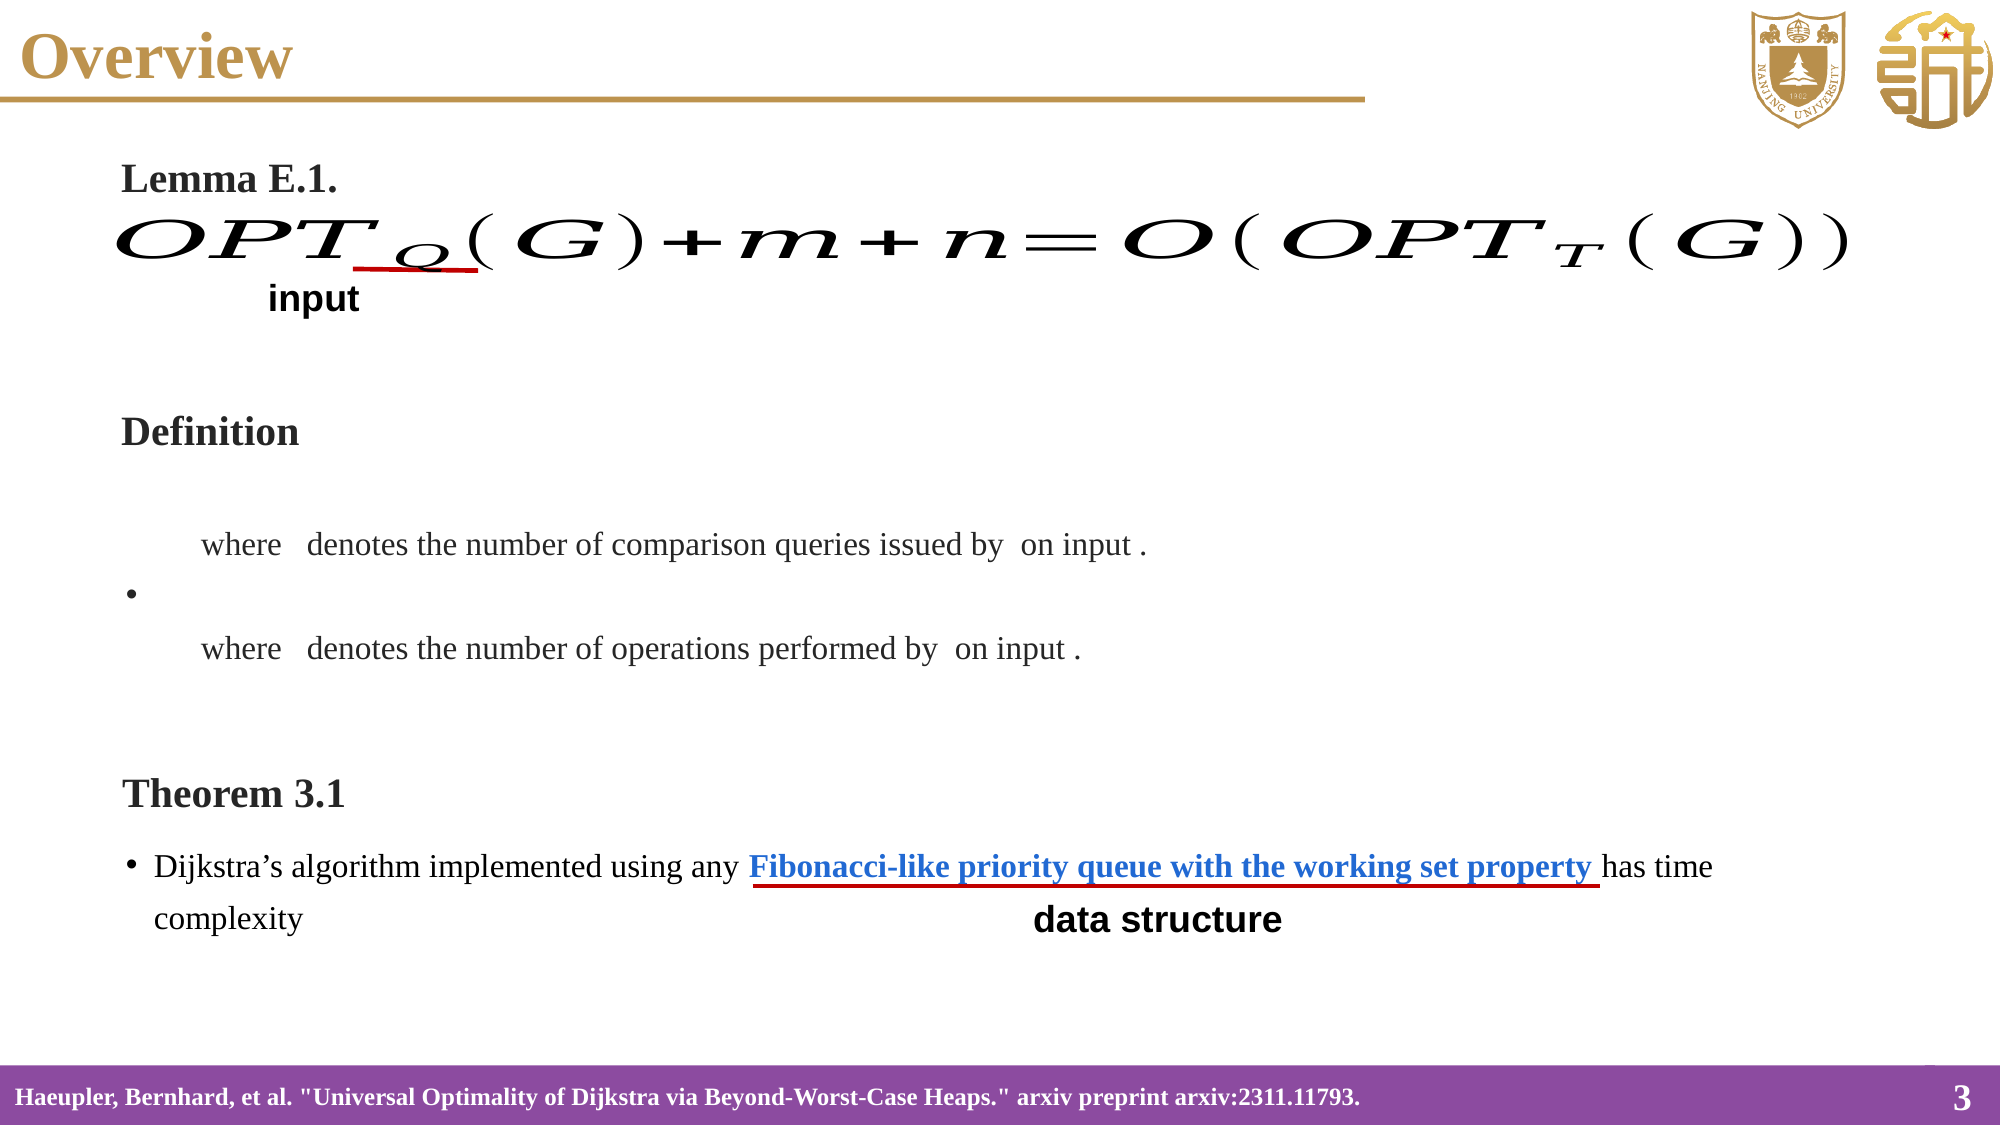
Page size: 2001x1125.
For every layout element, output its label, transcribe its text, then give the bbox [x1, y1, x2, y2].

text_box Overview [4, 4, 309, 96]
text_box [0, 1065, 2000, 1125]
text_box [106, 396, 1870, 693]
text_box [0, 96, 1366, 103]
picture [1737, 0, 2000, 132]
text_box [106, 758, 1857, 948]
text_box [106, 142, 1858, 276]
